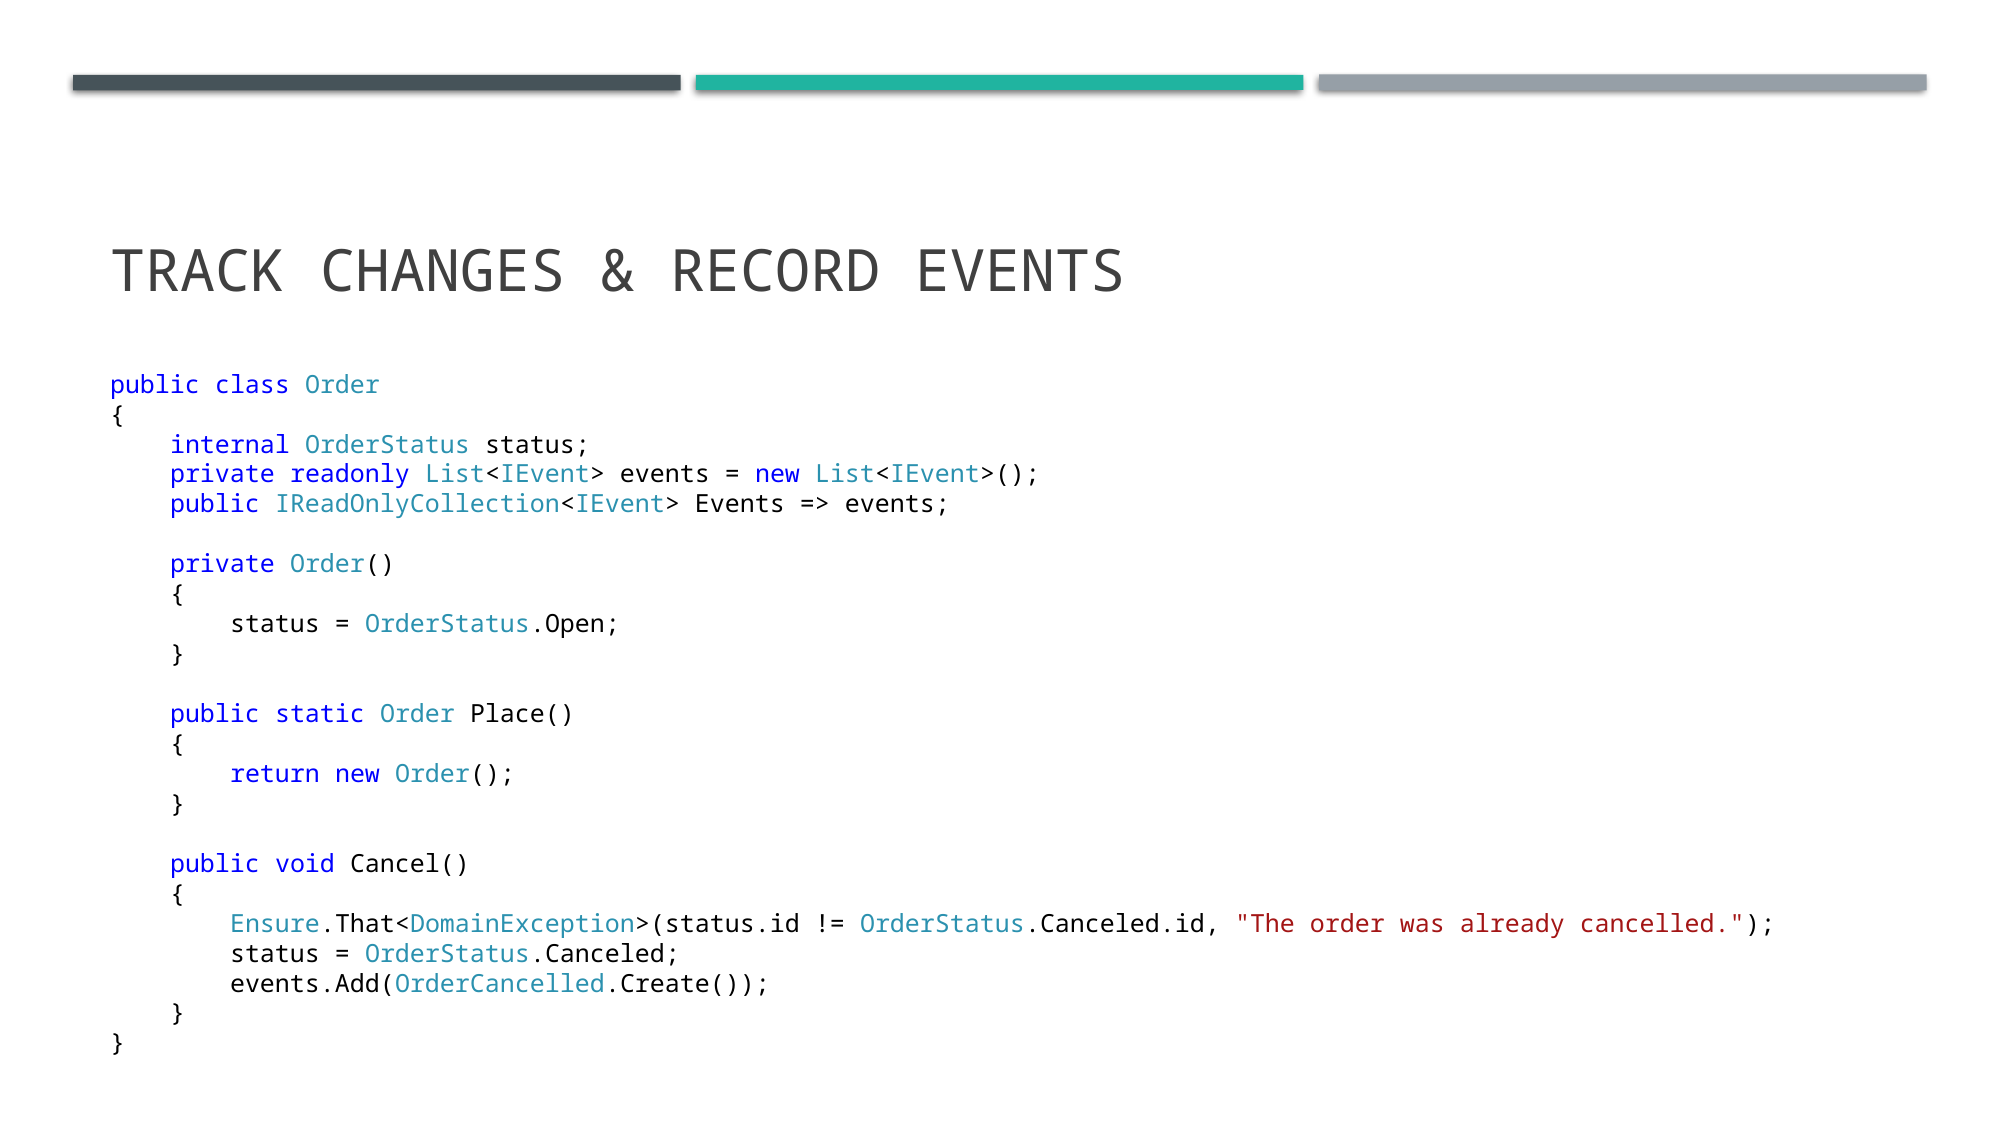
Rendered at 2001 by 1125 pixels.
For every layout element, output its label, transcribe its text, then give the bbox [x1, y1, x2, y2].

text_box public class Order { internal OrderStatus status; private readonly List<IEvent> events = new List<IEvent>(); public IReadOnlyCollection<IEvent> Events => events; private Order() { status = OrderStatus.Open; } public static Order Place() { return new Order(); } public void Cancel() { Ensure.That<DomainException>(status.id != OrderStatus.Canceled.id, "The order was already cancelled."); status = OrderStatus.Canceled; events.Add(OrderCancelled.Create()); } } [95, 360, 1920, 1065]
title Track Changes & Record events [95, 115, 1905, 311]
